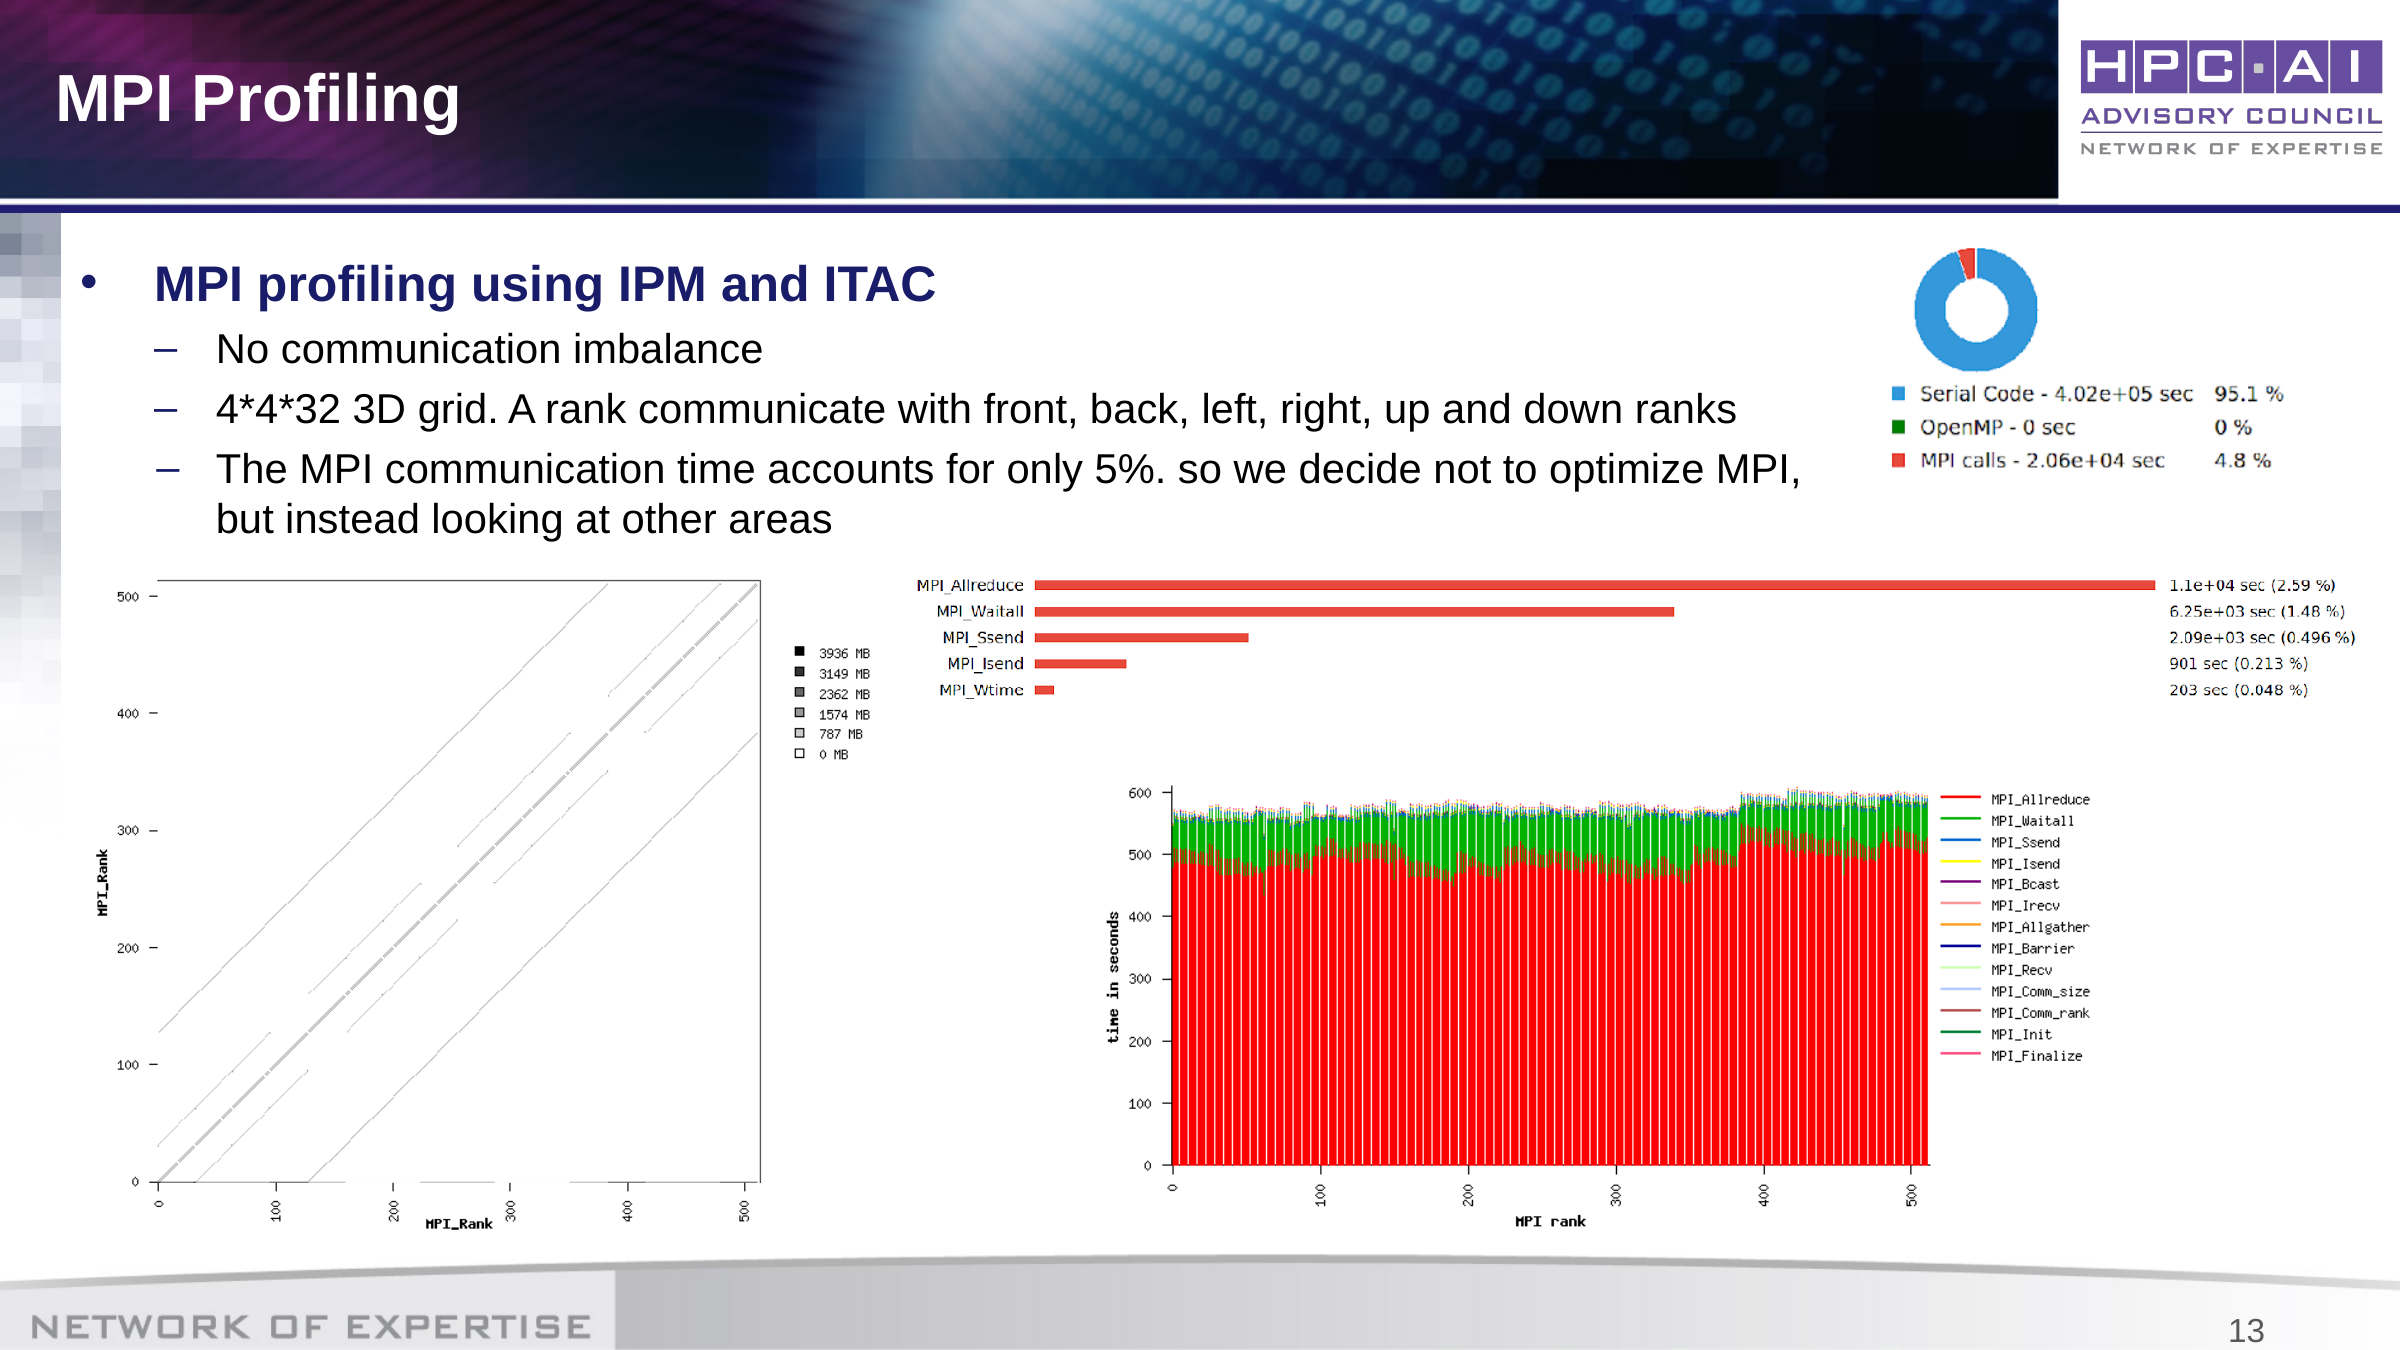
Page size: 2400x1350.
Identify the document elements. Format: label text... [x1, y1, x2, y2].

title MPI Profiling [40, 12, 2018, 178]
picture [0, 556, 2400, 1350]
picture [1876, 234, 2348, 492]
picture [0, 0, 2400, 883]
picture [909, 556, 2377, 734]
list MPI profiling using IPM and ITAC No communication imbalance 4*4*32 3D grid. A rank communicate with front, back, left, right, up and down ranks The MPI communication time accounts for only 5%. so we decide not to optimize MPI, but instead looking at other areas [80, 251, 1845, 1233]
